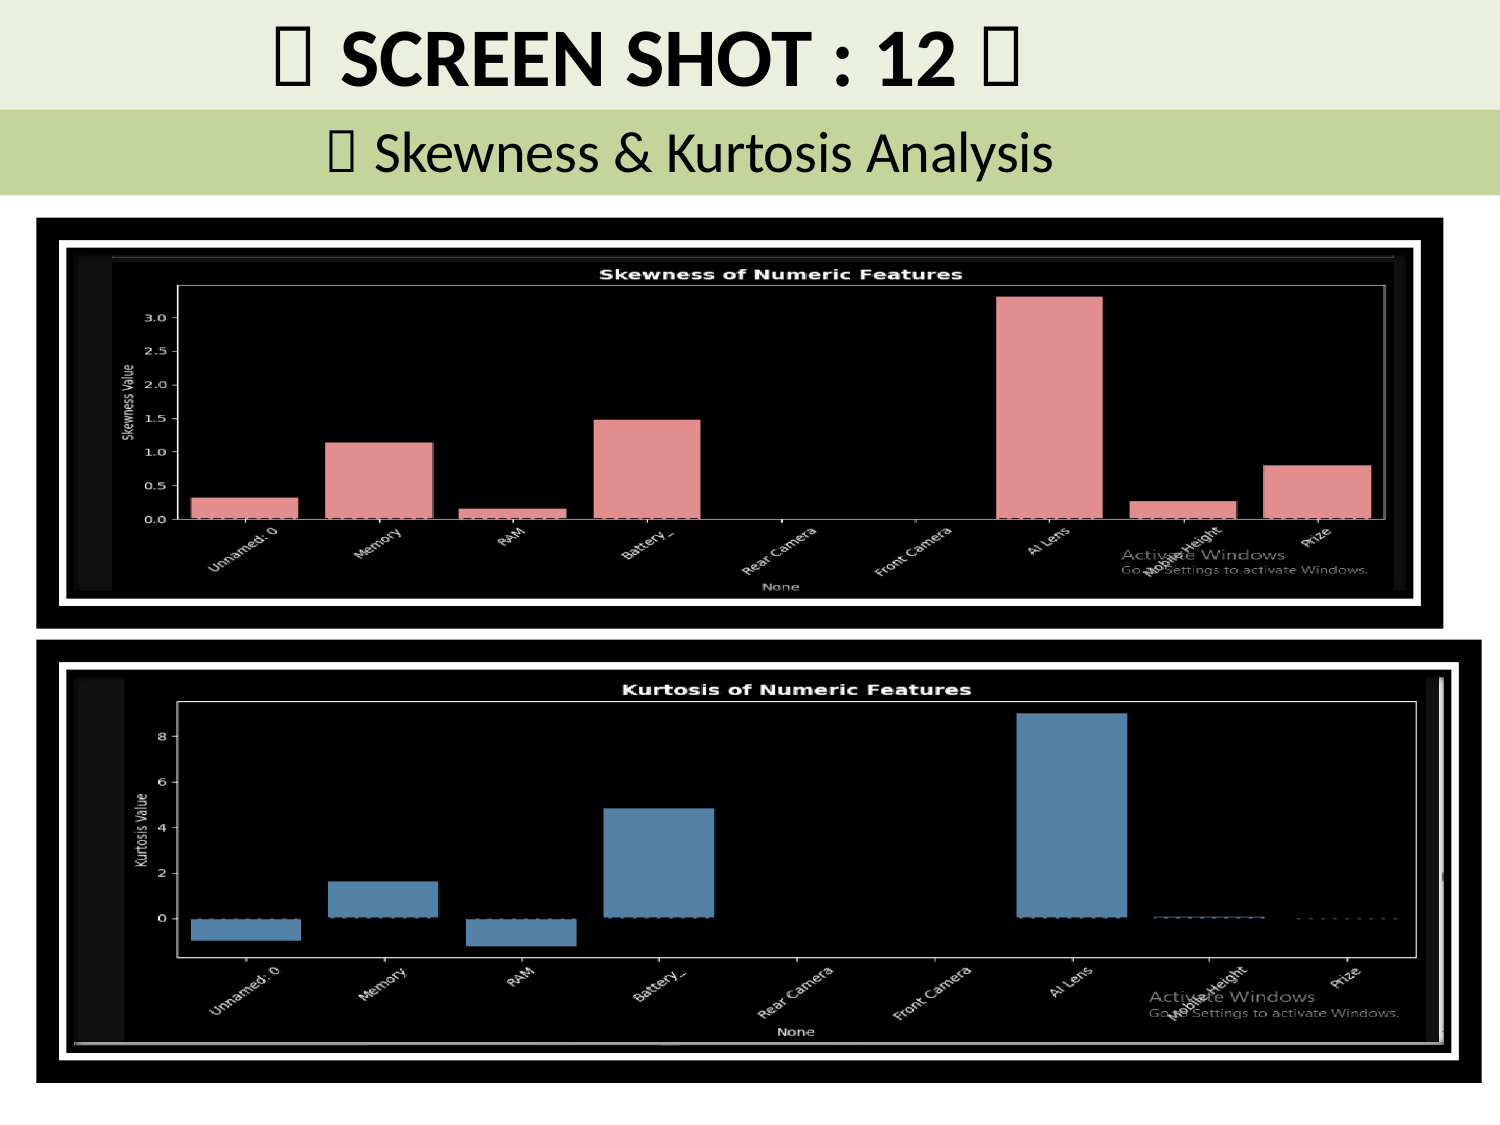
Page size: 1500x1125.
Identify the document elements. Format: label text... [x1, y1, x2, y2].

text_box ✅ Skewness & Kurtosis Analysis [322, 111, 1085, 184]
text_box [0, 0, 1500, 109]
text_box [36, 217, 1444, 629]
text_box [0, 109, 1500, 196]
text_box 📸 SCREEN SHOT : 12 📸 [266, 0, 1093, 103]
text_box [36, 639, 1482, 1084]
